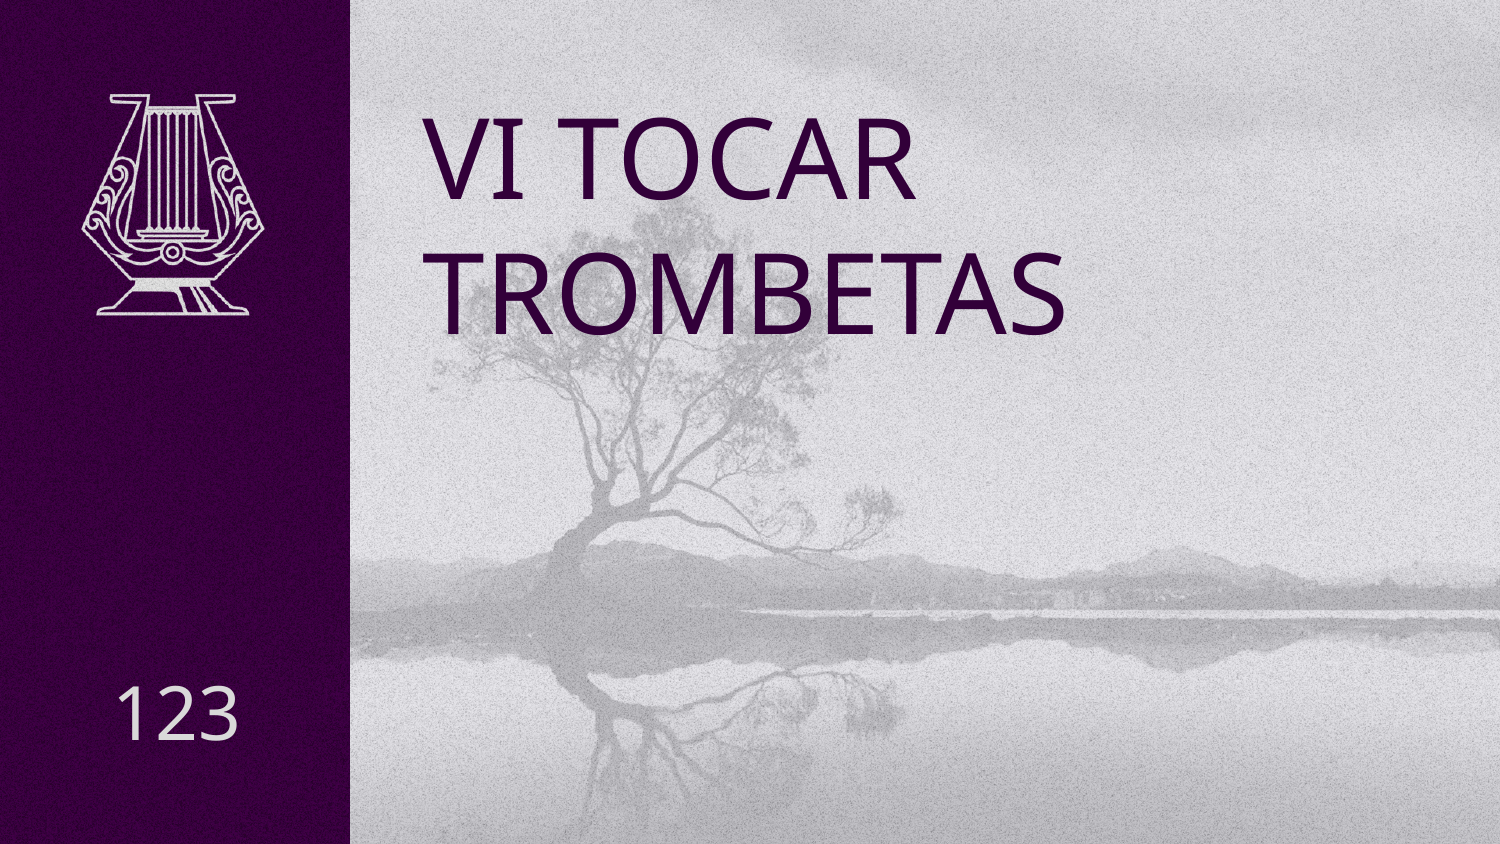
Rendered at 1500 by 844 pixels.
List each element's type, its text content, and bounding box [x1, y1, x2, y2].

title VI TOCAR TROMBETAS [407, 79, 1447, 777]
picture [0, 0, 1500, 844]
list 123 [76, 658, 278, 765]
